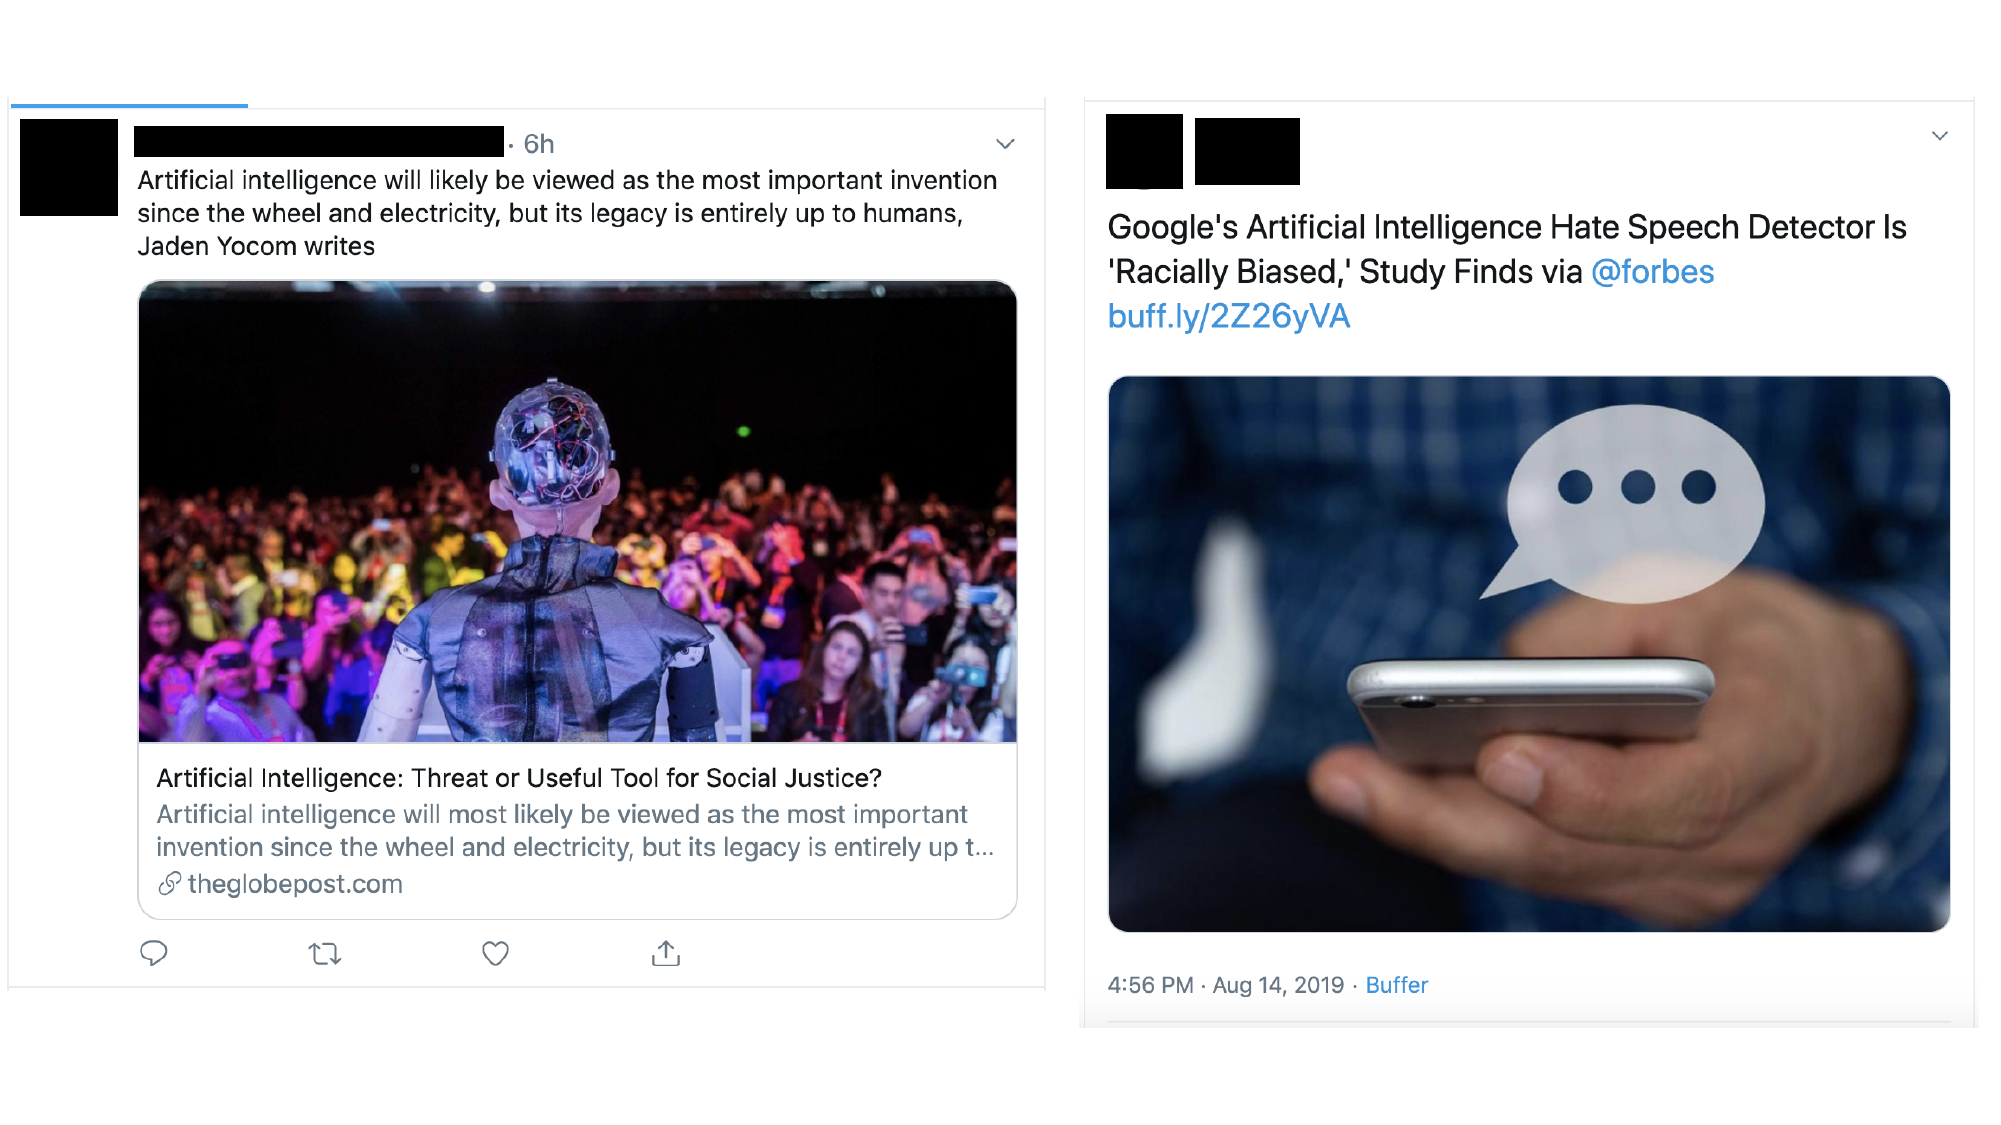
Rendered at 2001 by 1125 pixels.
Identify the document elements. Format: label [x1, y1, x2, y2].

picture [0, 97, 1049, 991]
picture [1079, 97, 1979, 1028]
